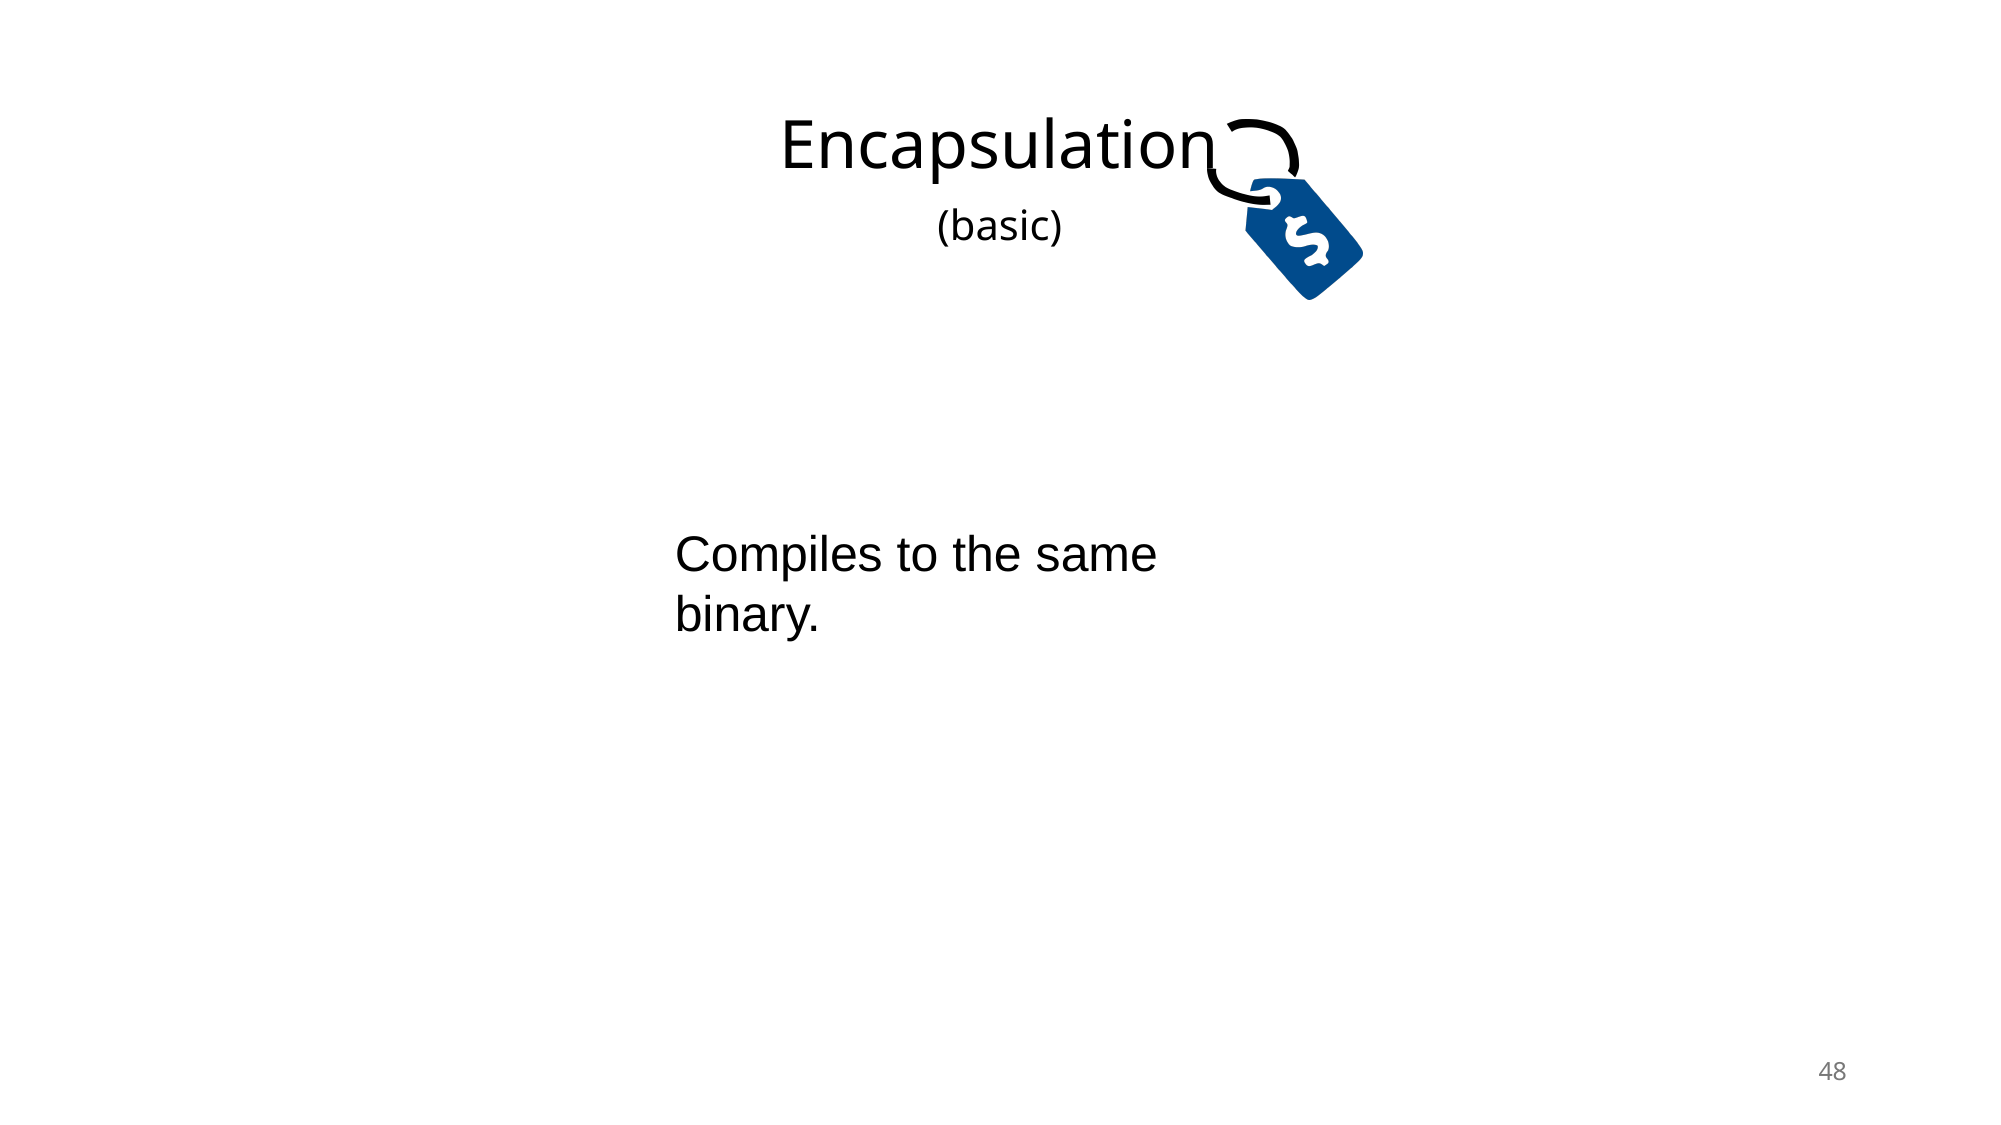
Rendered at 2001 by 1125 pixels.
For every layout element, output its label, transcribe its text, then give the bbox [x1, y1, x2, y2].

slide_number 48 [1412, 1042, 1862, 1102]
text_box Encapsulation (basic) [317, 103, 1683, 270]
text_box Compiles to the same binary. [660, 514, 1334, 585]
picture [1207, 119, 1363, 301]
